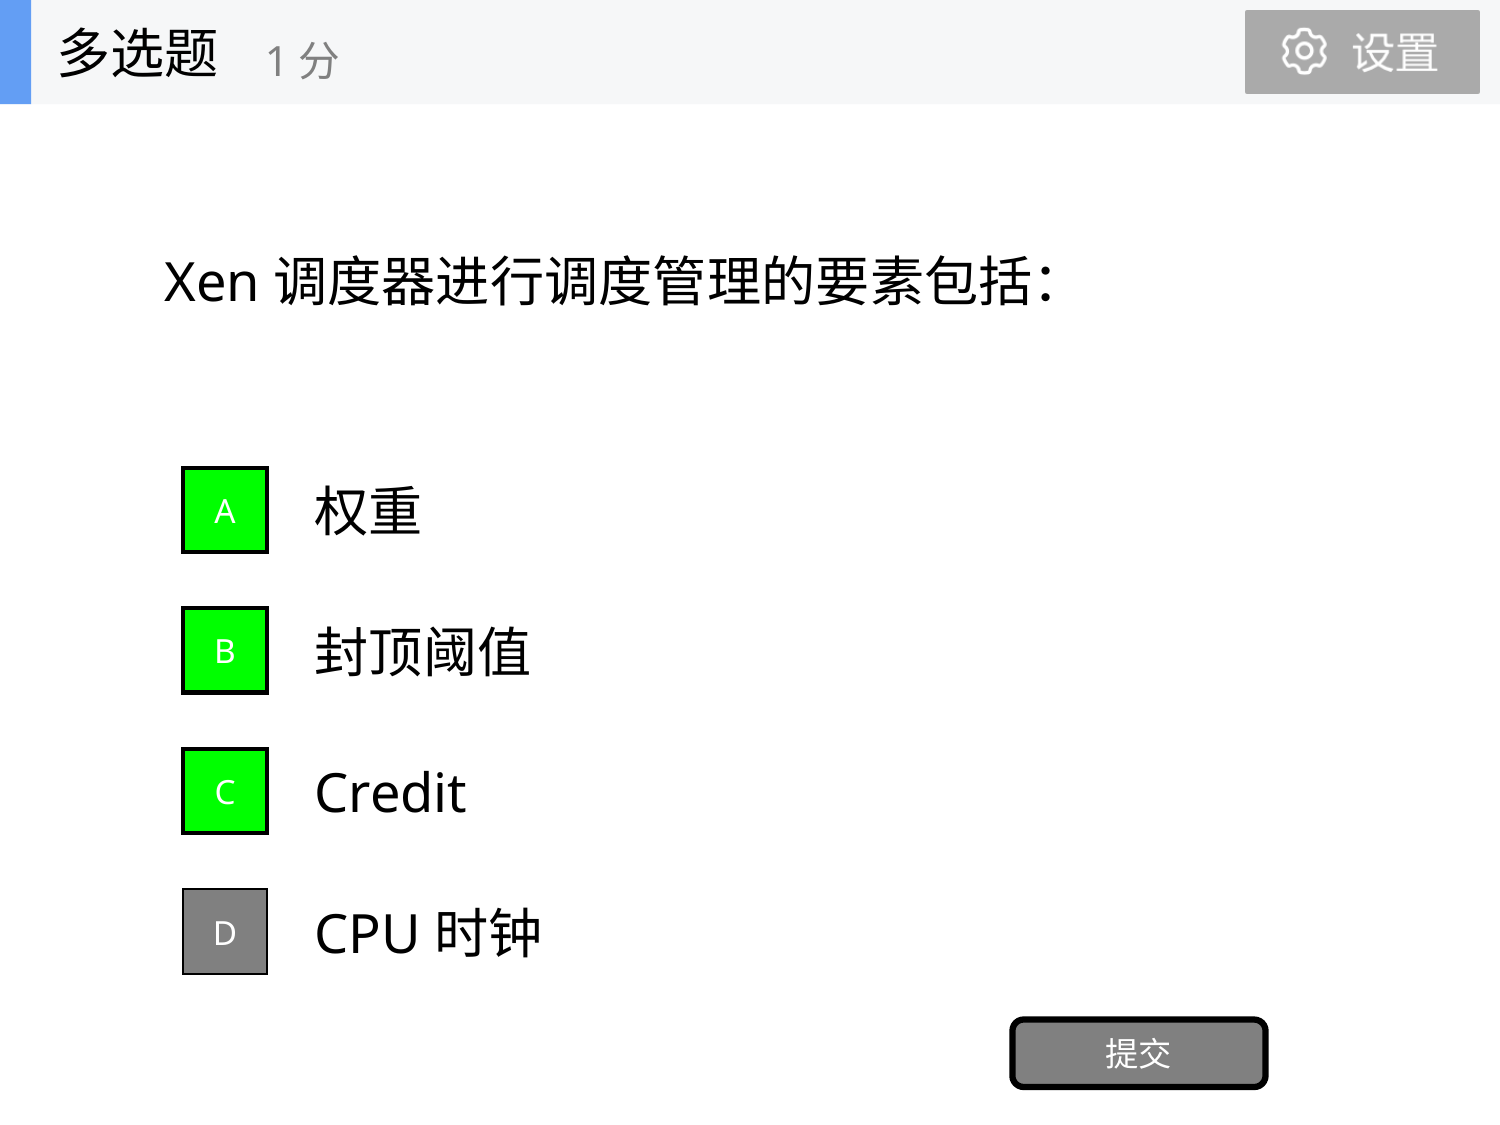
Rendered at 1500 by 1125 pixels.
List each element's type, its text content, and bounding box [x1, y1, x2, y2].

text_box 封顶阈值 [299, 597, 1350, 703]
text_box B [182, 607, 268, 694]
text_box Xen调度器进行调度管理的要素包括： [149, 105, 1350, 456]
text_box C [182, 748, 268, 834]
text_box D [182, 888, 268, 975]
text_box A [182, 467, 268, 553]
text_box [0, 0, 1500, 105]
text_box 权重 [299, 456, 1350, 563]
text_box Credit [299, 738, 1350, 844]
picture [1245, 10, 1480, 94]
text_box 提交 [1011, 1018, 1267, 1089]
text_box CPU时钟 [299, 878, 1350, 985]
